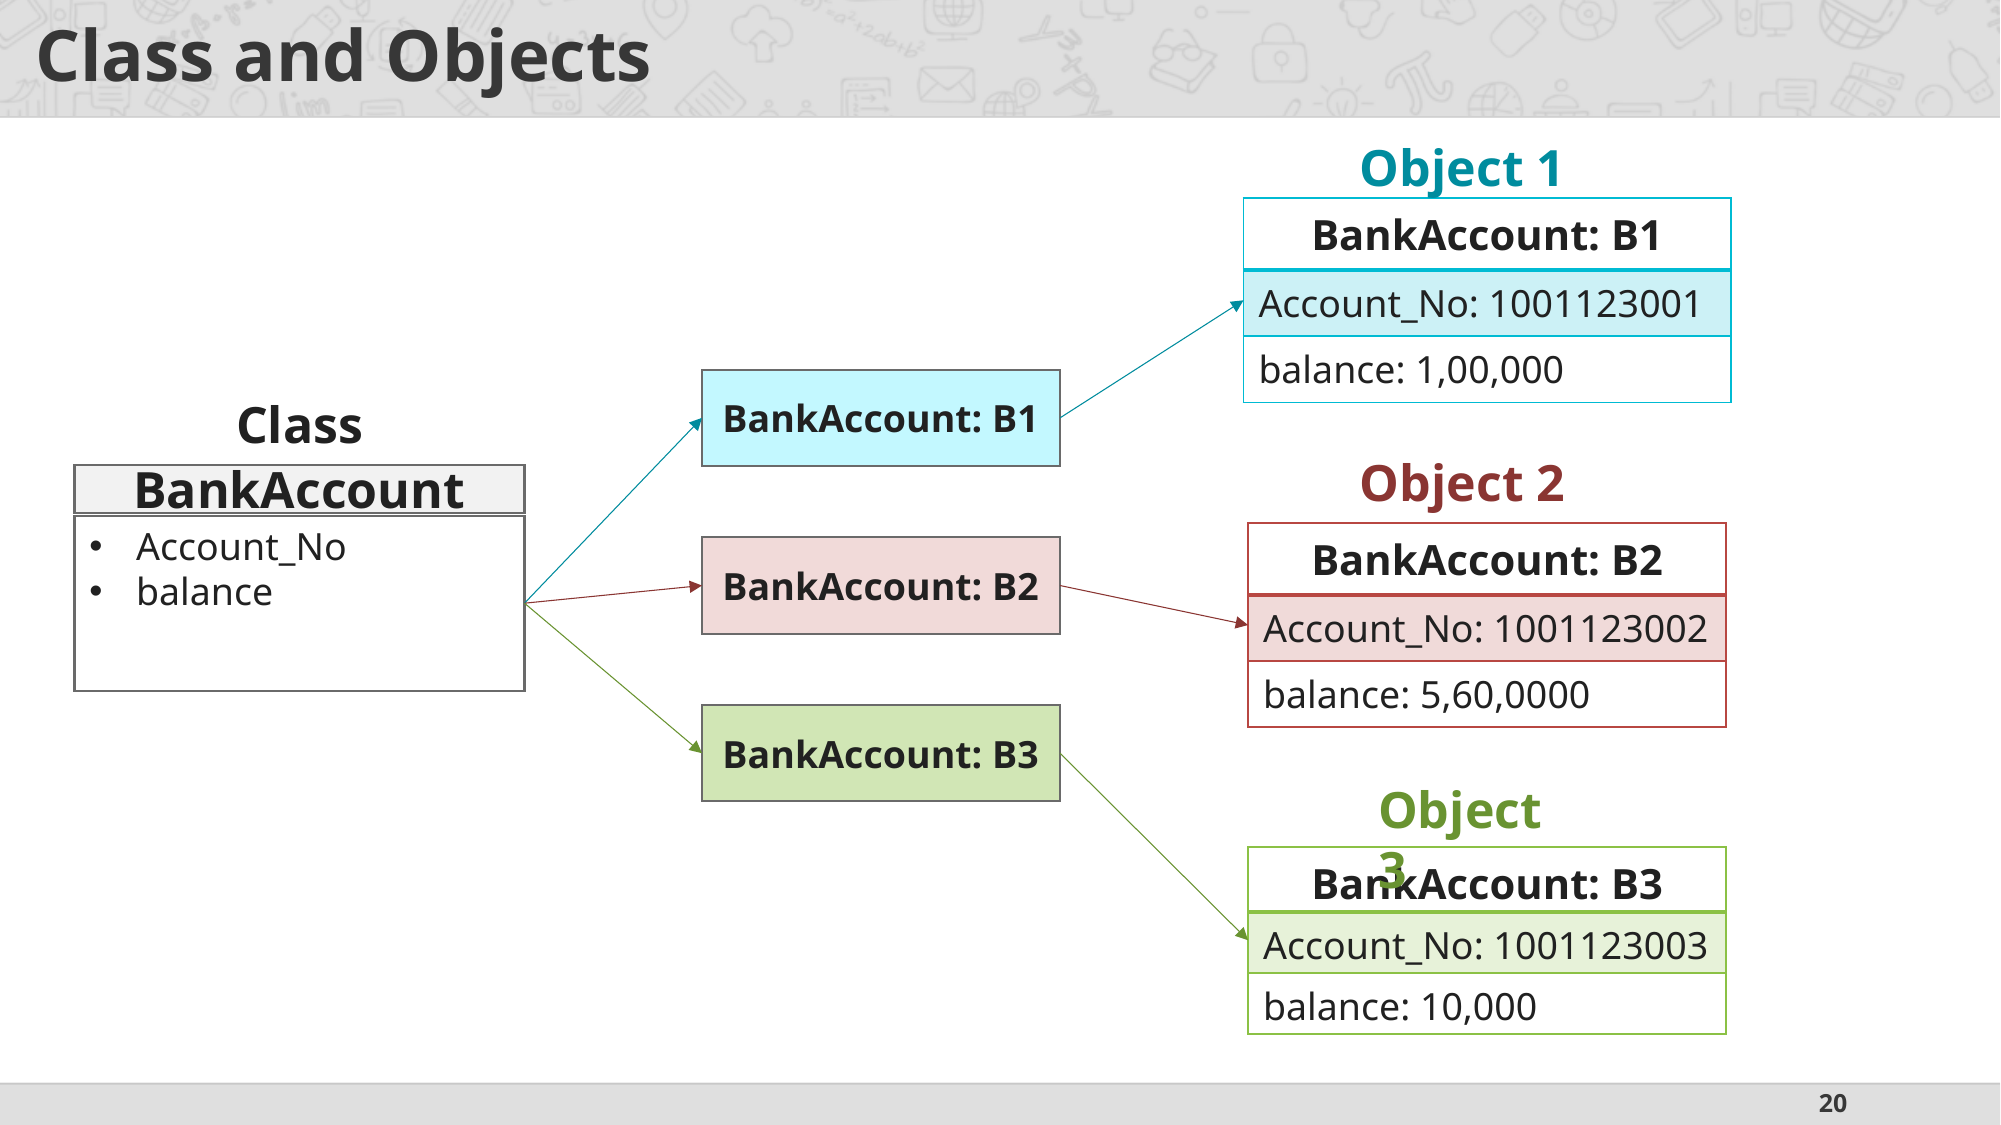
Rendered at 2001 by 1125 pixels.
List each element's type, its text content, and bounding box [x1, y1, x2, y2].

table_header BankAccount: B1 [1244, 199, 1730, 268]
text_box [524, 585, 702, 603]
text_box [524, 417, 702, 585]
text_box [74, 464, 524, 691]
table_cell Account_No: 1001123002 [1249, 597, 1725, 660]
text_box Object 3 [1363, 770, 1562, 906]
text_box BankAccount: B3 [701, 704, 1061, 802]
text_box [1060, 753, 1249, 941]
table_header BankAccount: B2 [1249, 524, 1725, 593]
title Class and Objects [0, 0, 2000, 117]
table_cell balance: 10,000 [1249, 974, 1725, 1033]
table_cell balance: 1,00,000 [1244, 337, 1730, 402]
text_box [524, 603, 702, 754]
table_cell Account_No: 1001123001 [1244, 272, 1730, 335]
text_box Class [221, 385, 378, 461]
table_cell Account_No: 1001123003 [1249, 914, 1725, 972]
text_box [1060, 585, 1249, 616]
table_header BankAccount: B3 [1249, 848, 1725, 910]
table_cell balance: 5,60,0000 [1249, 662, 1725, 726]
text_box Object 2 [1345, 443, 1581, 519]
text_box BankAccount: B1 [701, 369, 1061, 467]
text_box BankAccount: B2 [702, 536, 1061, 635]
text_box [1060, 291, 1244, 418]
text_box Object 1 [1345, 128, 1581, 204]
